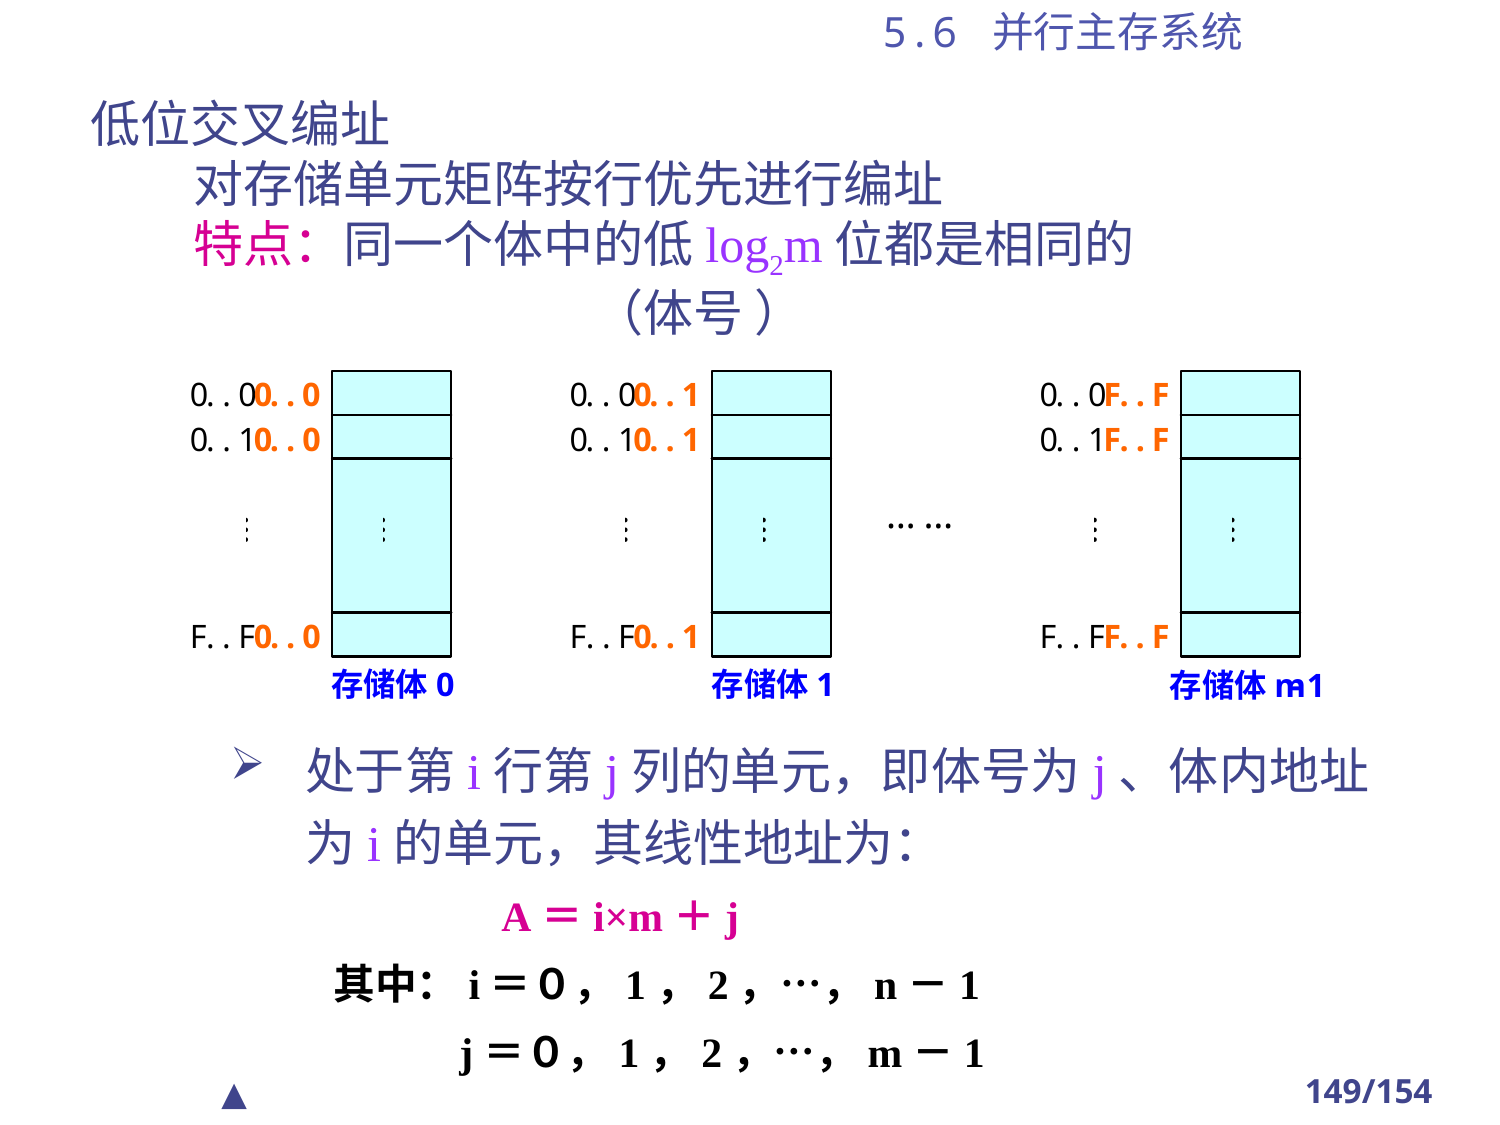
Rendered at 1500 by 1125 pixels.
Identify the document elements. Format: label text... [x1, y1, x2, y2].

text_box 低位交叉编址 对存储单元矩阵按行优先进行编址 特点：同一个体中的低log2m位都是相同的 （体号 ） [75, 31, 1482, 349]
text_box 处于第i行第j列的单元，即体号为j、体内地址为i的单元，其线性地址为： A＝i×m＋j 其中：i＝０，1，2，…，n－1 j＝０，1，2，…，m－1 [112, 719, 1388, 1118]
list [182, 365, 1330, 717]
title 5.6 并行主存系统 [643, 1, 1482, 31]
